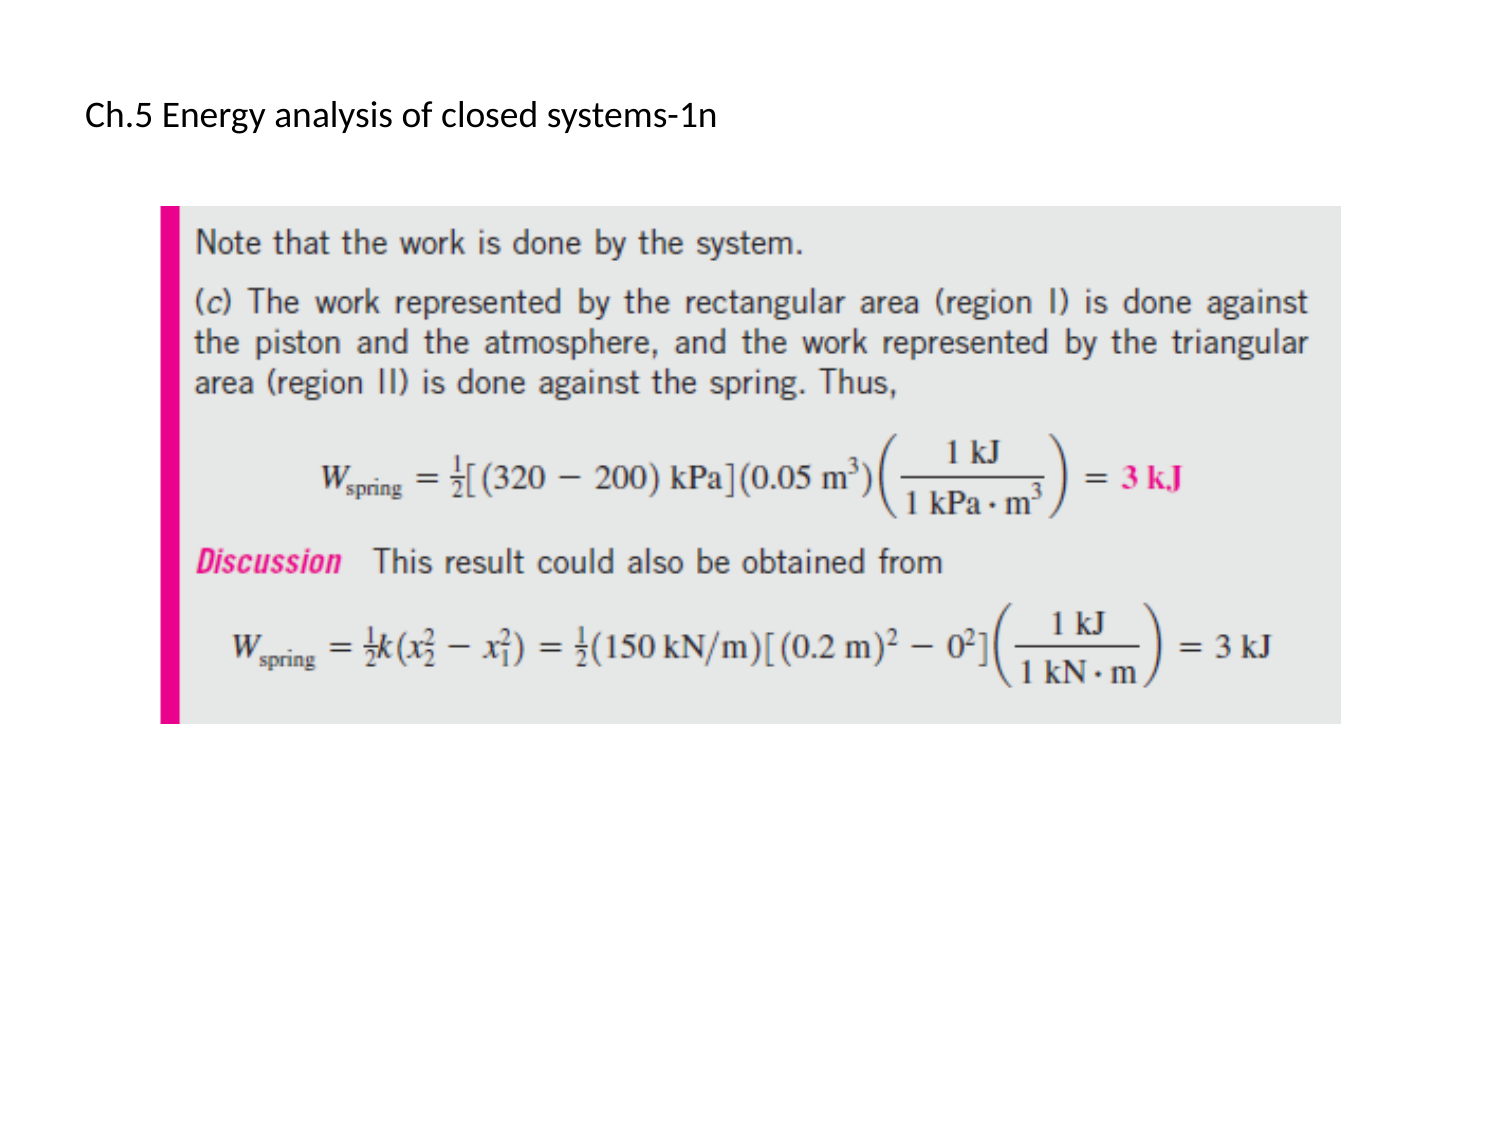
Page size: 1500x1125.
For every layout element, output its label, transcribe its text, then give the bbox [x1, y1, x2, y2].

text_box Ch.5 Energy analysis of closed systems-1n [70, 82, 1158, 142]
picture [159, 206, 1341, 724]
